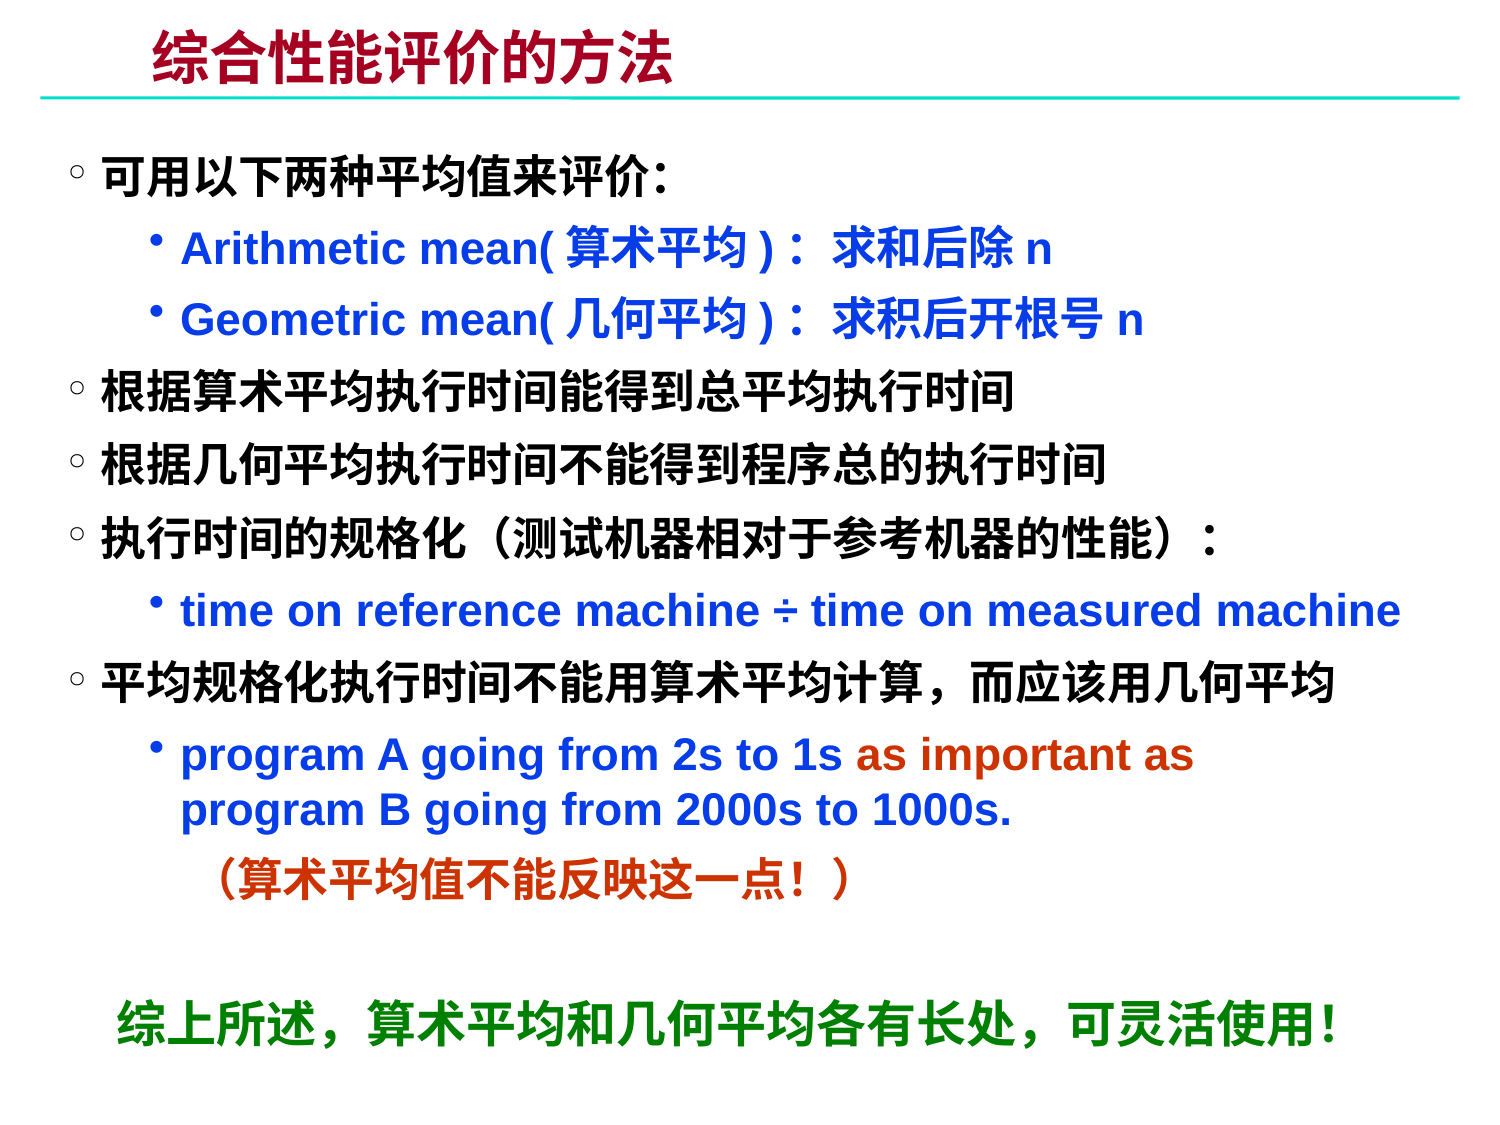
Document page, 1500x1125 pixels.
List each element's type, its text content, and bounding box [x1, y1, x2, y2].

list 可用以下两种平均值来评价： Arithmetic mean(算术平均)：求和后除n Geometric mean(几何平均)：求积后开根号n 根据算术平均执行时间能得到总平均执行时间 根据几何平均执行时间不能得到程序总的执行时间 执行时间的规格化（测试机器相对于参考机器的性能）： time on reference machine ÷ time on measured machine 平均规格化执行时间不能用算术平均计算，而应该用几何平均 program A going from 2s to 1s as important as program B going from 2000s to 1000s. （算术平均值不能反映这一点！） [57, 143, 1500, 963]
title 综合性能评价的方法 [140, 26, 996, 97]
text_box 综上所述，算术平均和几何平均各有长处，可灵活使用！ [101, 985, 1434, 1061]
